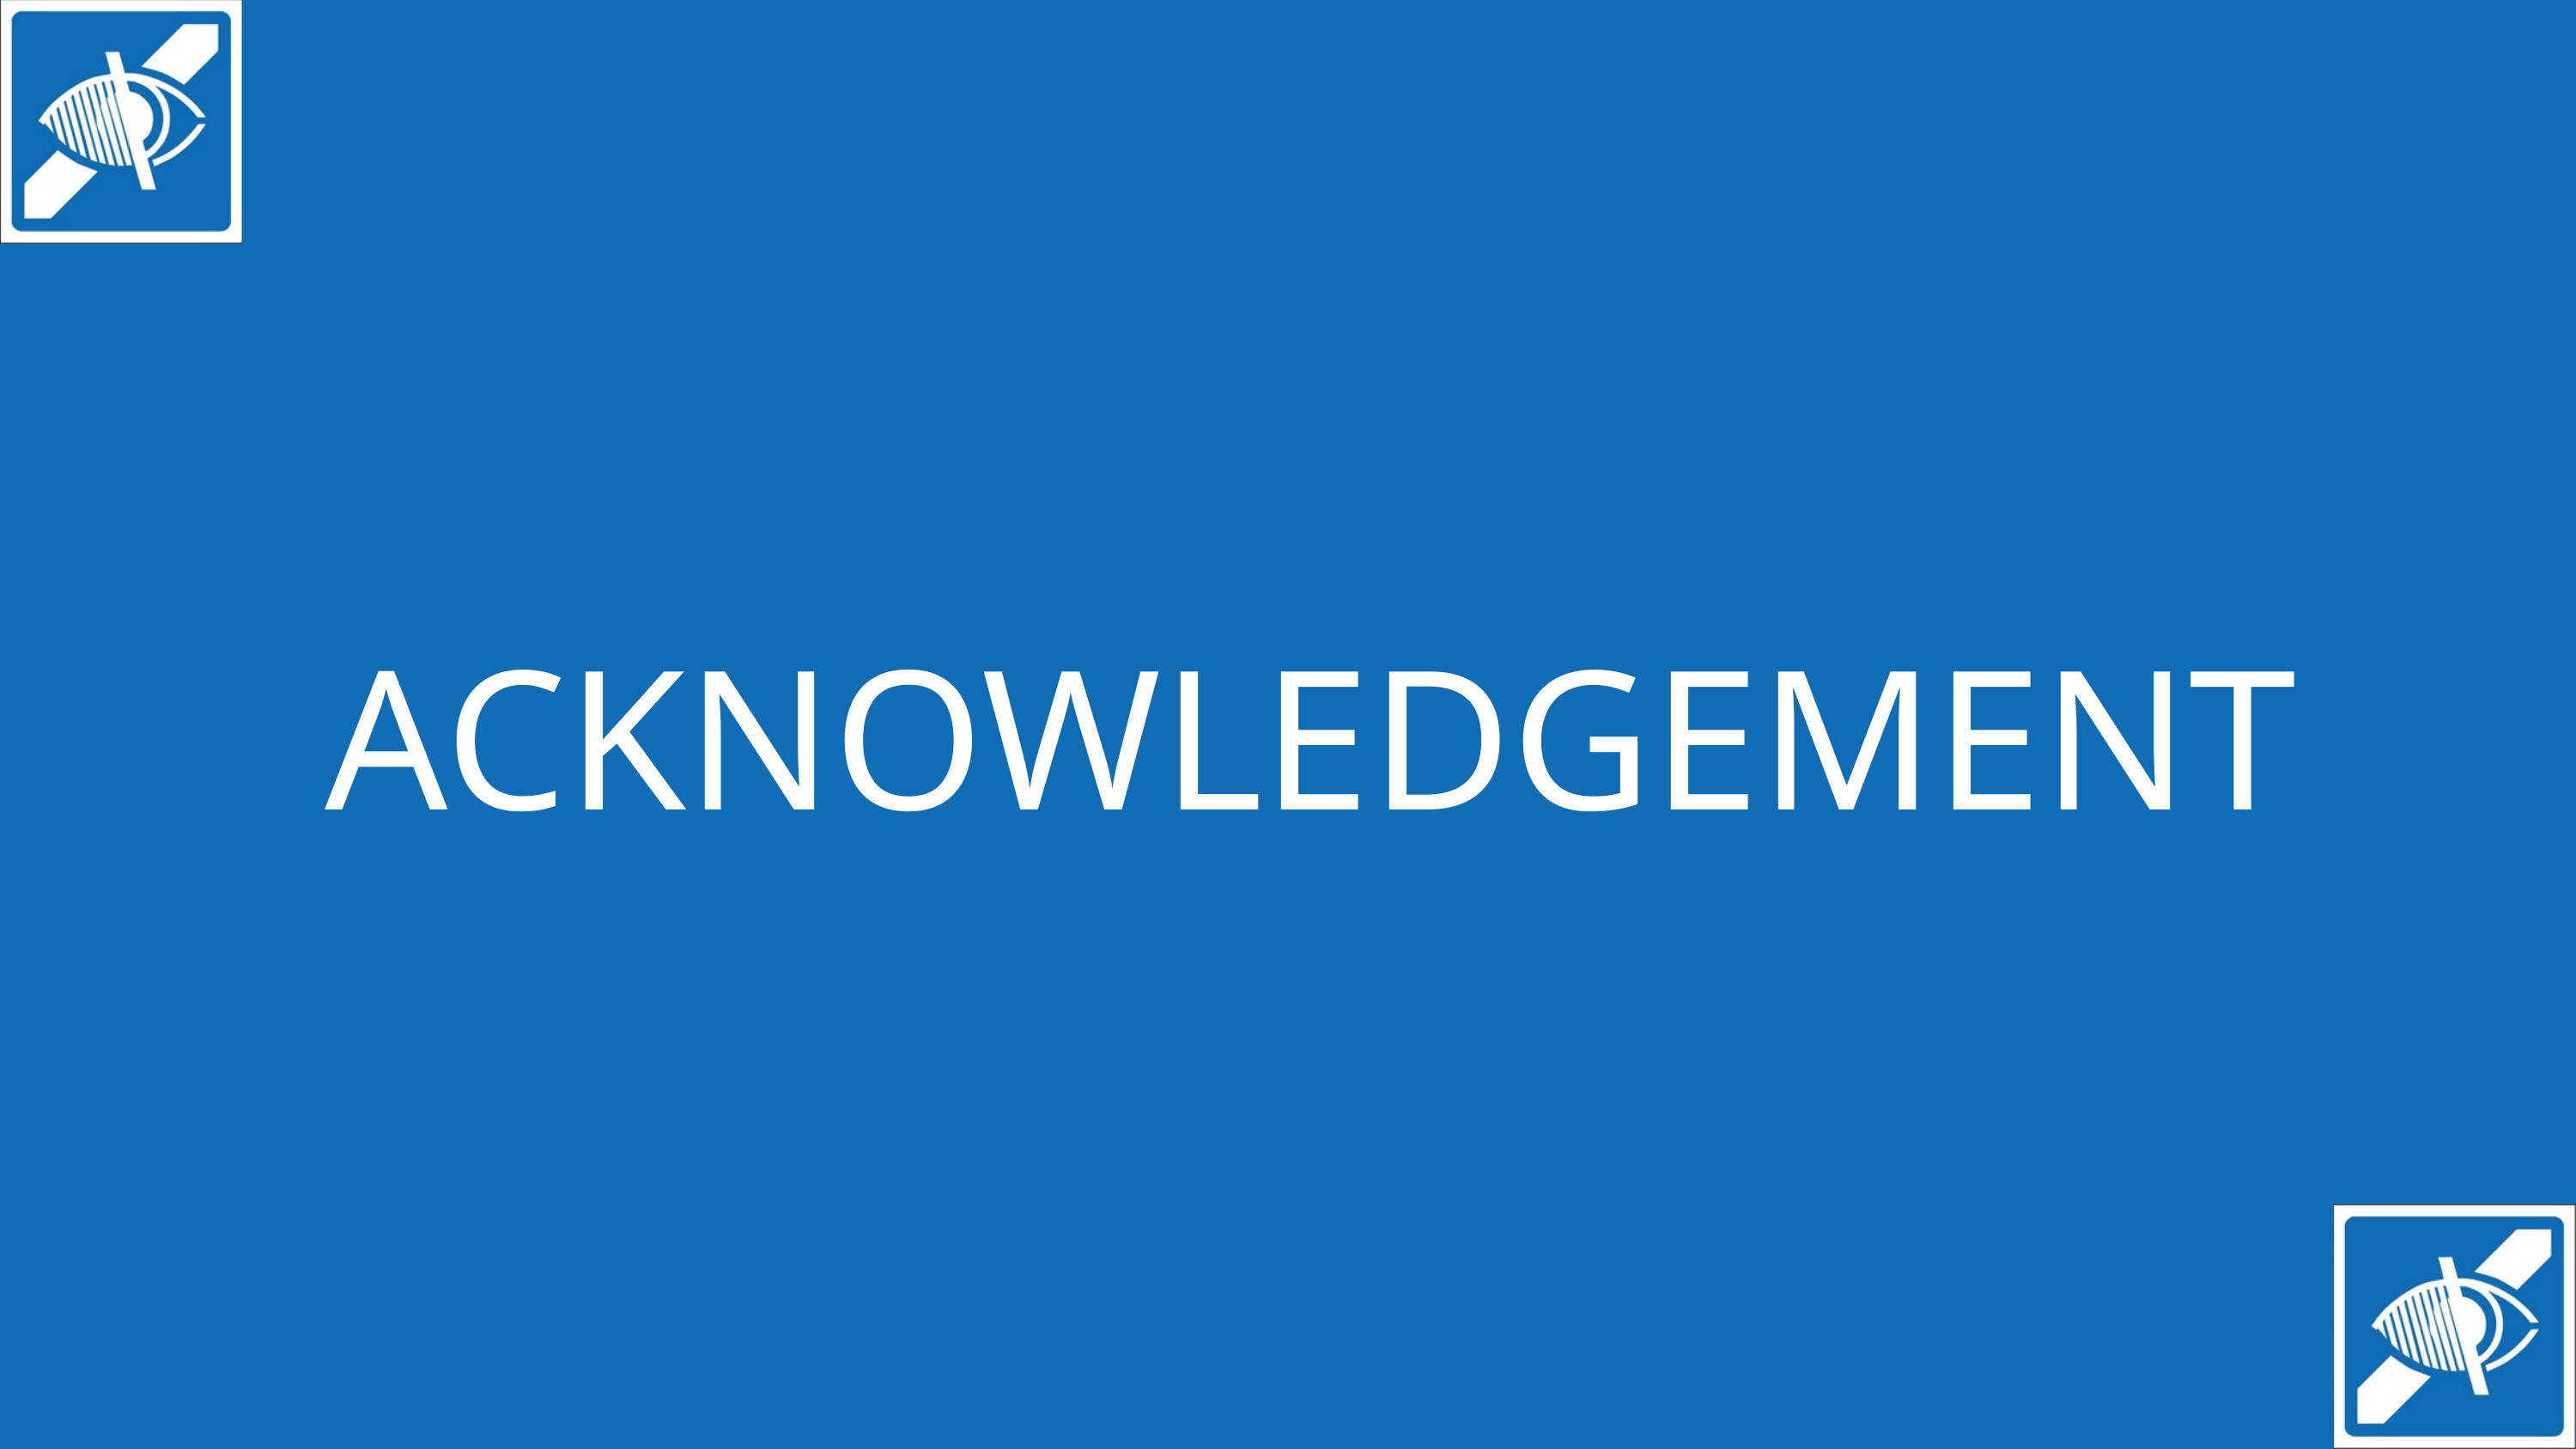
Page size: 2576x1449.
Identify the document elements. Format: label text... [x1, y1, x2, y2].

text_box [0, 0, 243, 244]
text_box ACKNOWLEDGEMENT [107, 578, 2514, 849]
text_box [2333, 1204, 2576, 1449]
